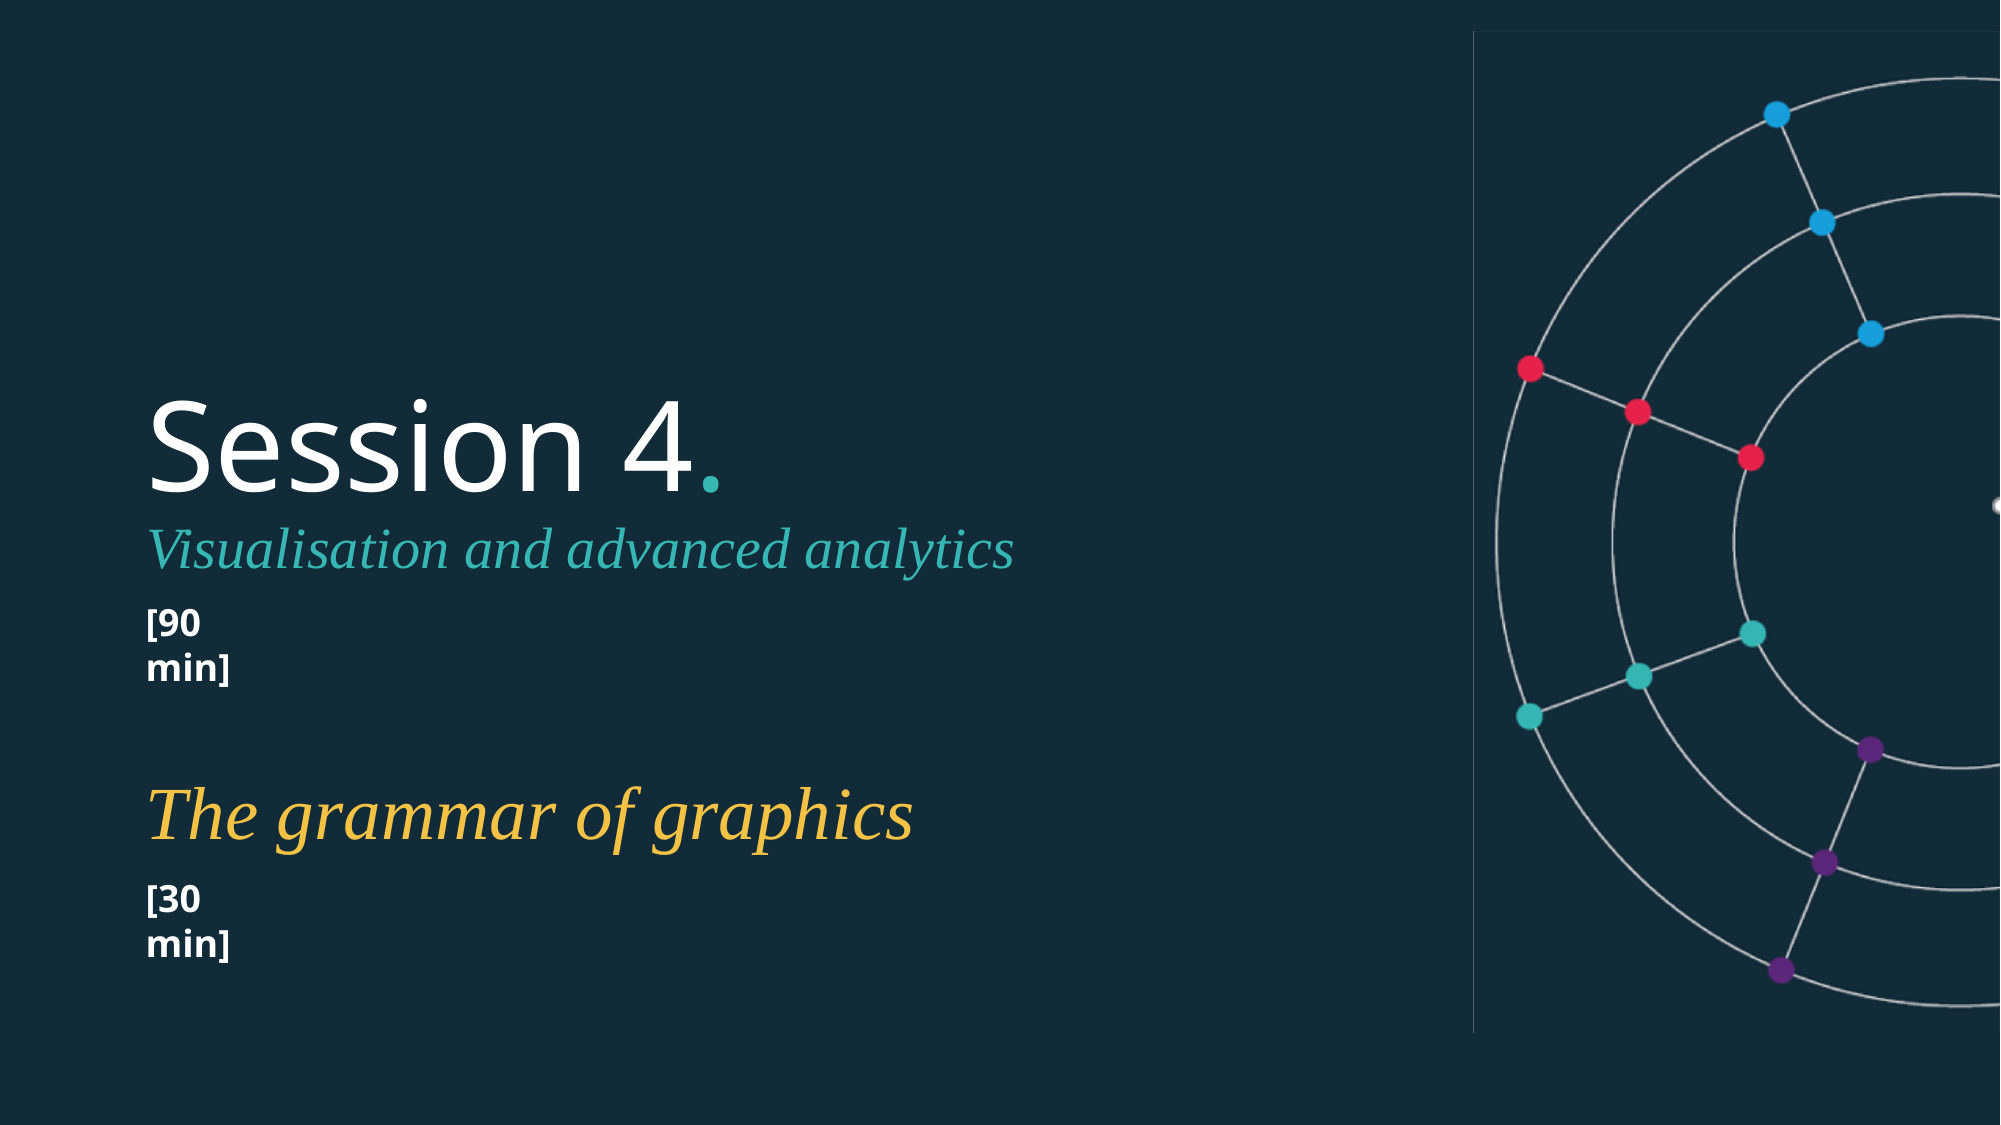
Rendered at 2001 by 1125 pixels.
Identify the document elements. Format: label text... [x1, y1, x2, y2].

picture [1473, 30, 2000, 1033]
text_box [30 min] [130, 867, 297, 973]
title Session 4. Visualisation and advanced analytics [130, 196, 1473, 559]
text_box The grammar of graphics [130, 559, 1473, 864]
